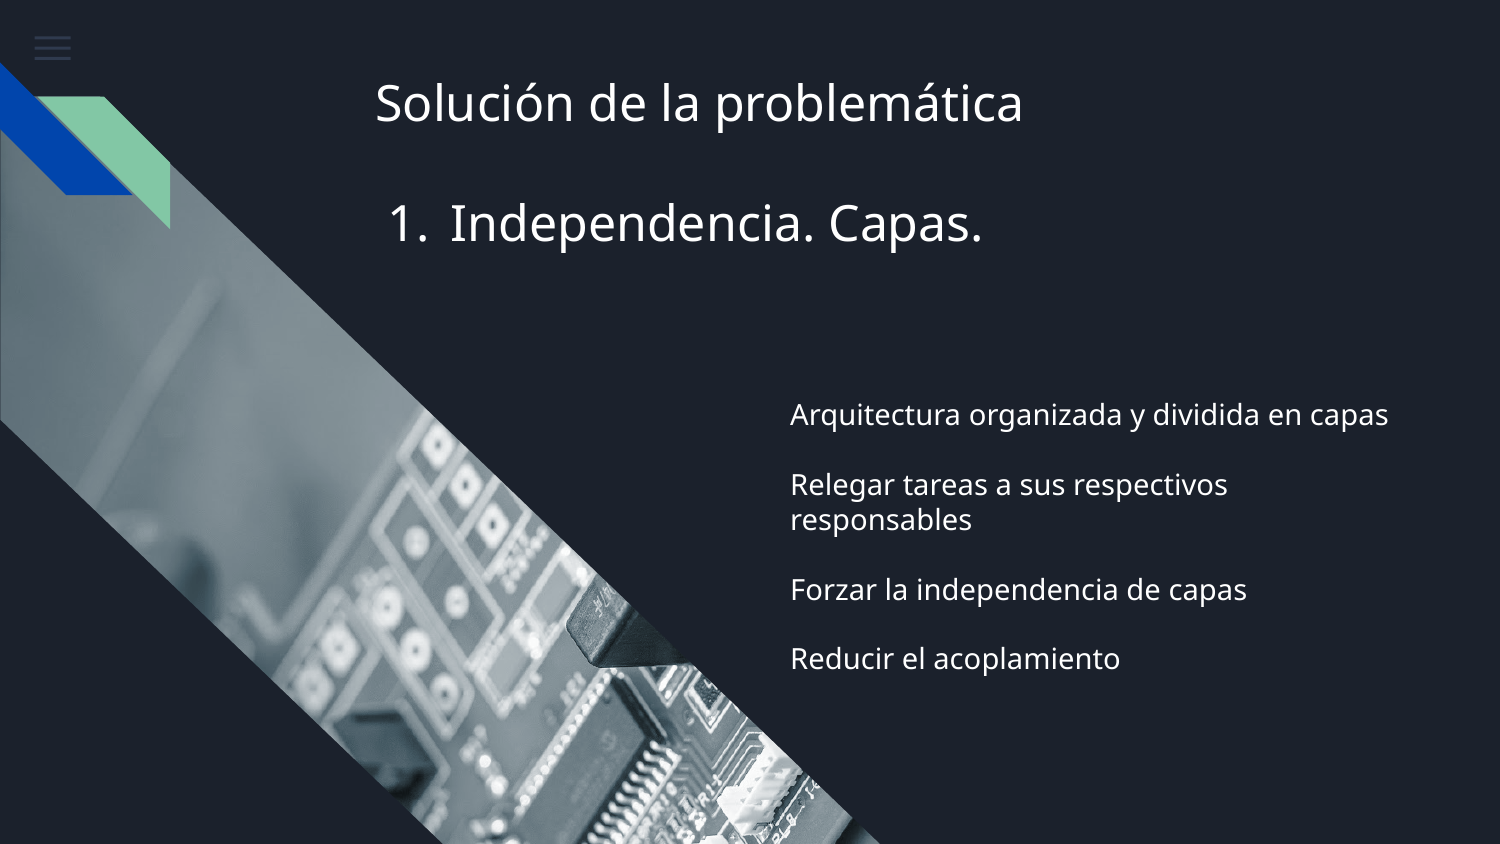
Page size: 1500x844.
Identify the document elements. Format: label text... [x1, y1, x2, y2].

picture [0, 97, 880, 844]
text_box Arquitectura organizada y dividida en capas Relegar tareas a sus respectivos responsables Forzar la independencia de capas Reducir el acoplamiento [775, 381, 1425, 696]
title Solución de la problemática Independencia. Capas. [360, 56, 1299, 207]
